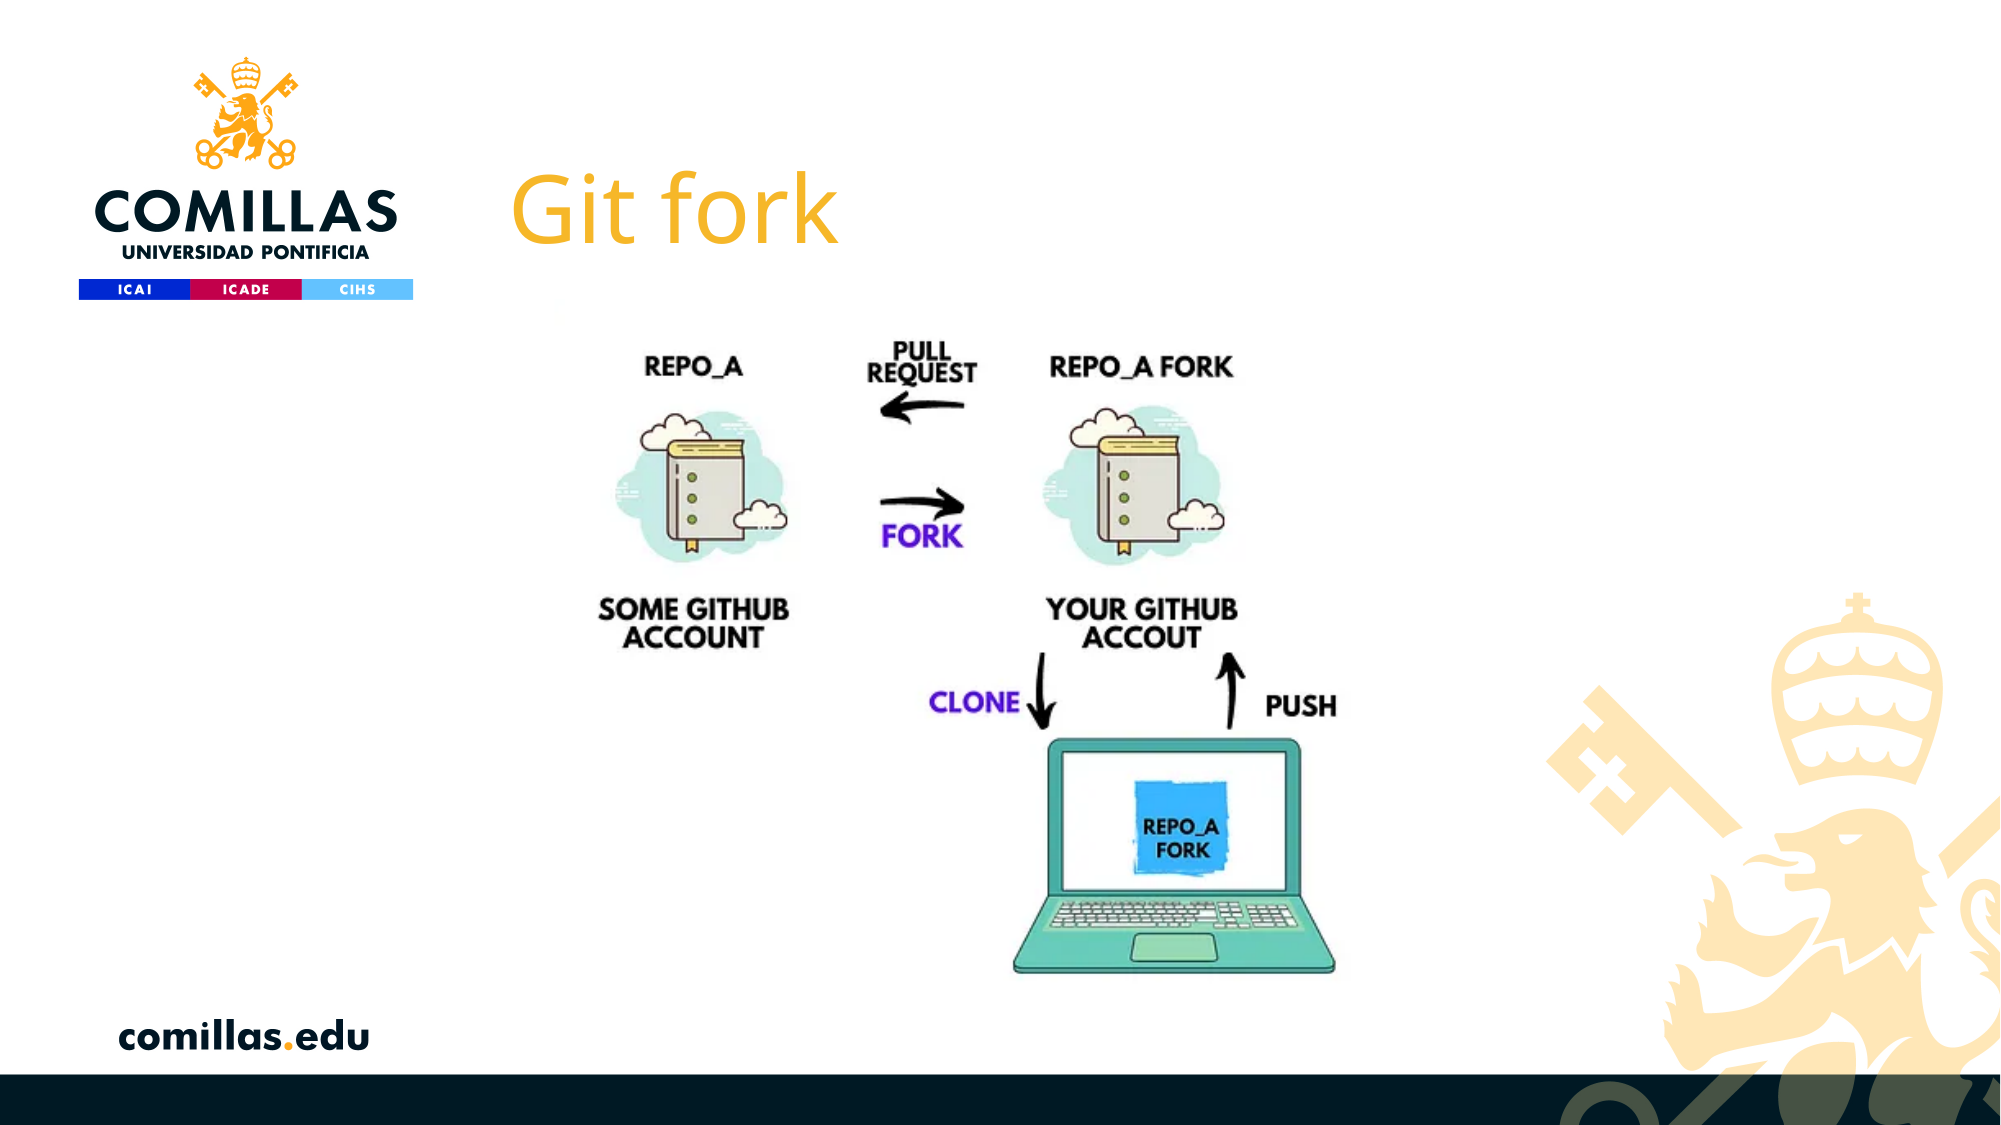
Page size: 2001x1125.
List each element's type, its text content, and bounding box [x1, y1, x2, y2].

picture [0, 0, 2001, 1125]
title Git fork [494, 52, 1942, 300]
